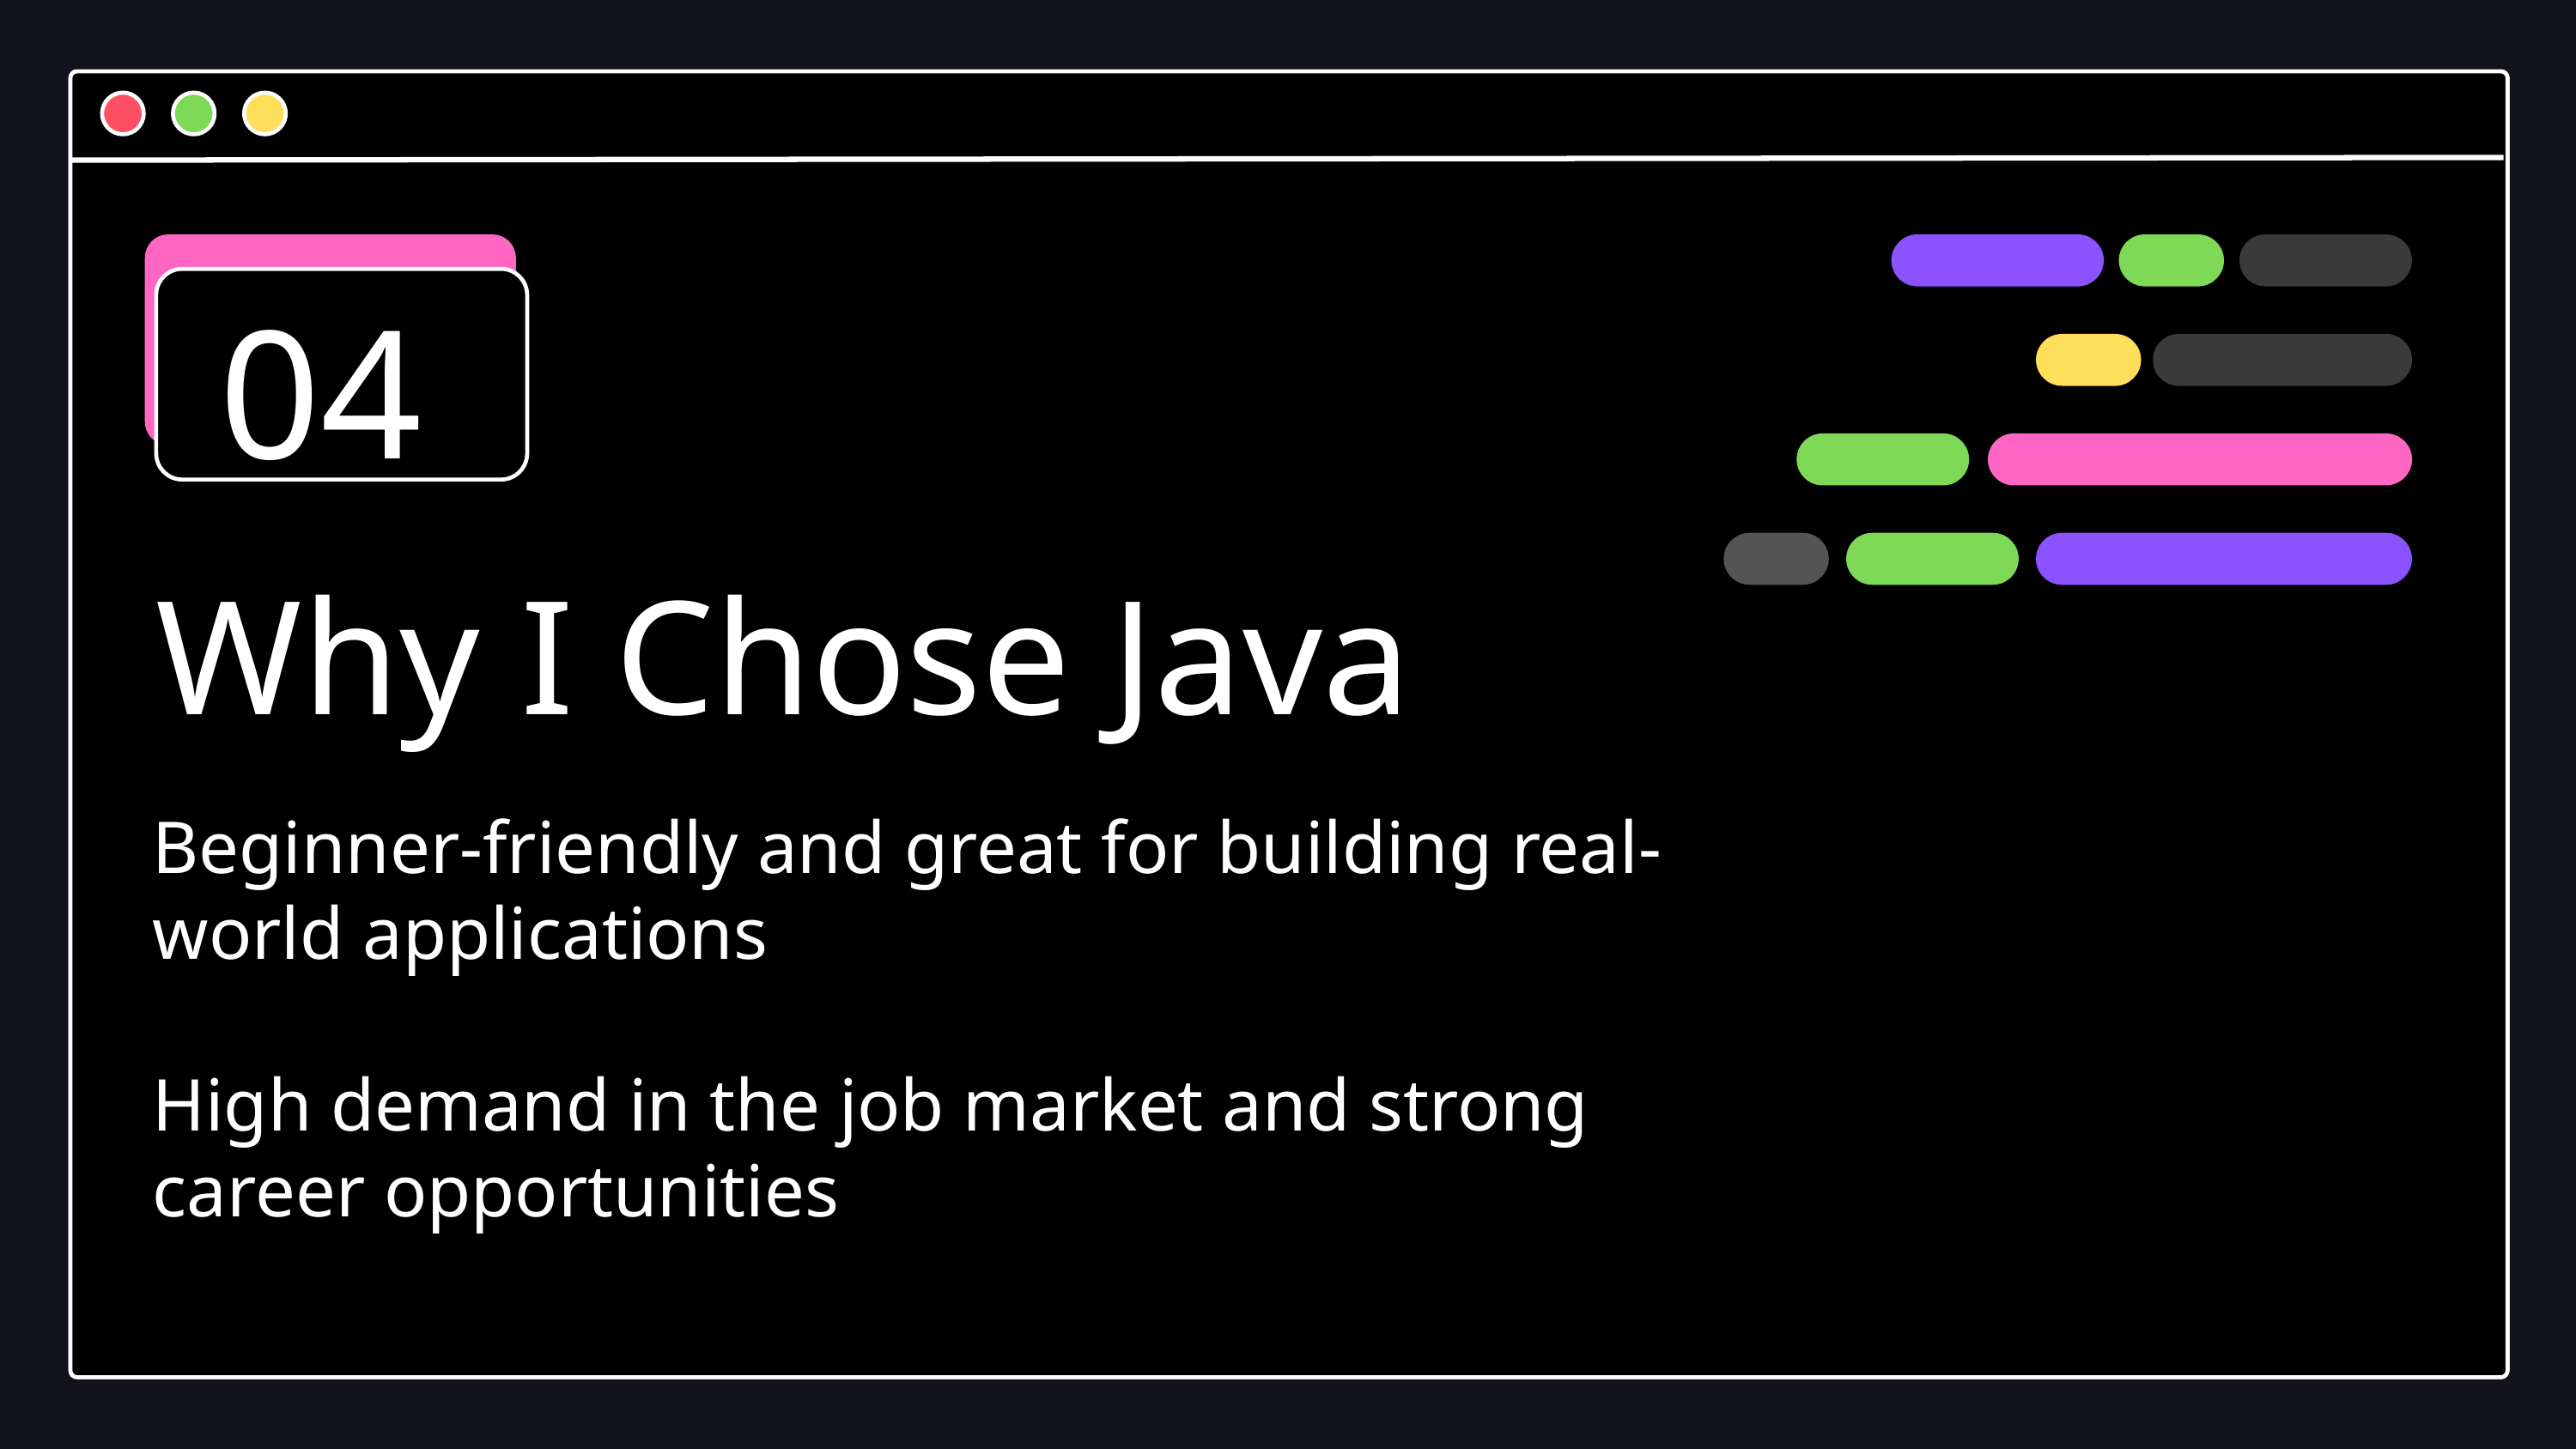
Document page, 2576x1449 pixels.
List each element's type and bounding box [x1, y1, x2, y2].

text_box [144, 210, 516, 446]
text_box [68, 45, 2508, 1378]
text_box [155, 245, 528, 480]
text_box [1723, 212, 2413, 585]
